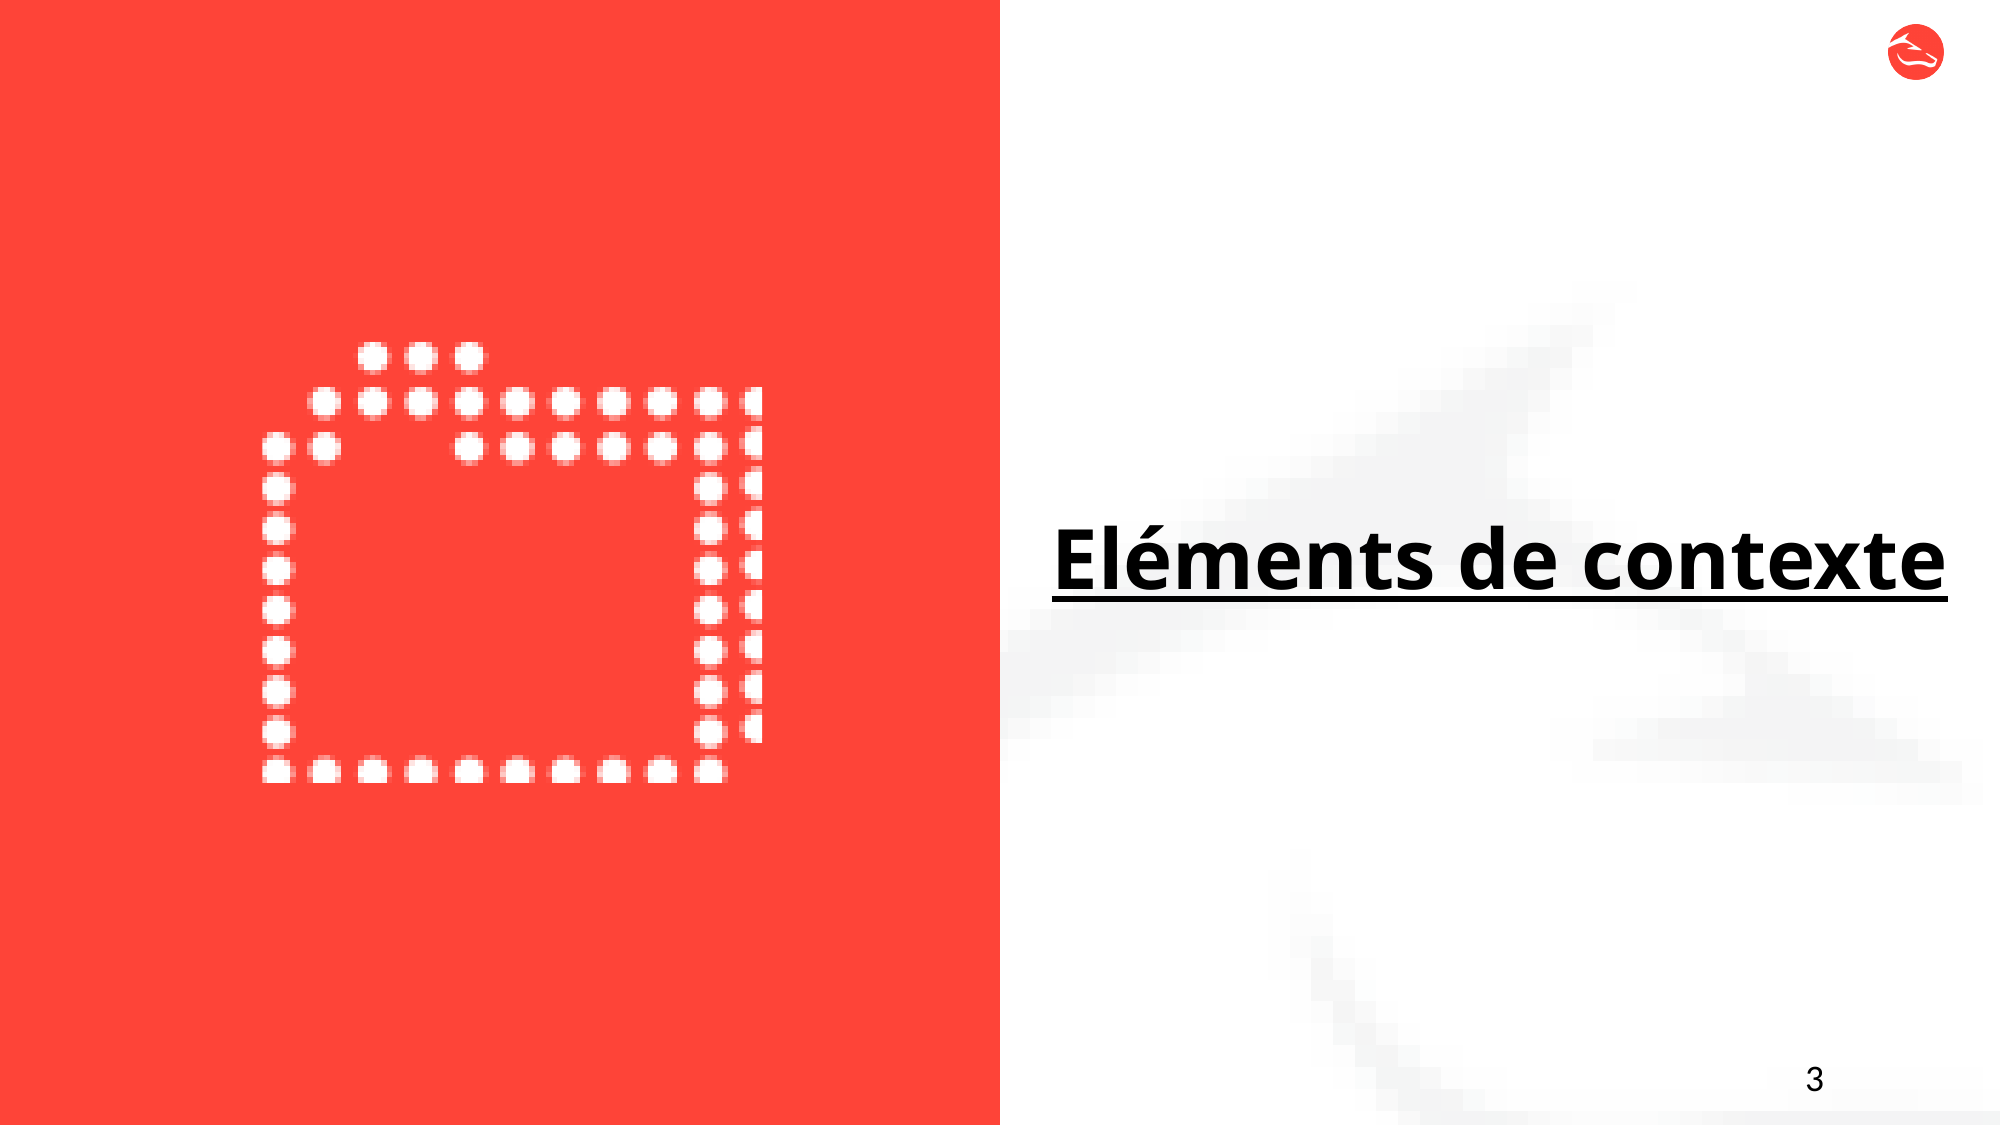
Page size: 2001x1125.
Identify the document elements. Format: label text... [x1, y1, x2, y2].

picture [1888, 24, 1944, 80]
list Eléments de contexte [999, 352, 2000, 759]
slide_number 3 [1790, 1046, 2000, 1094]
